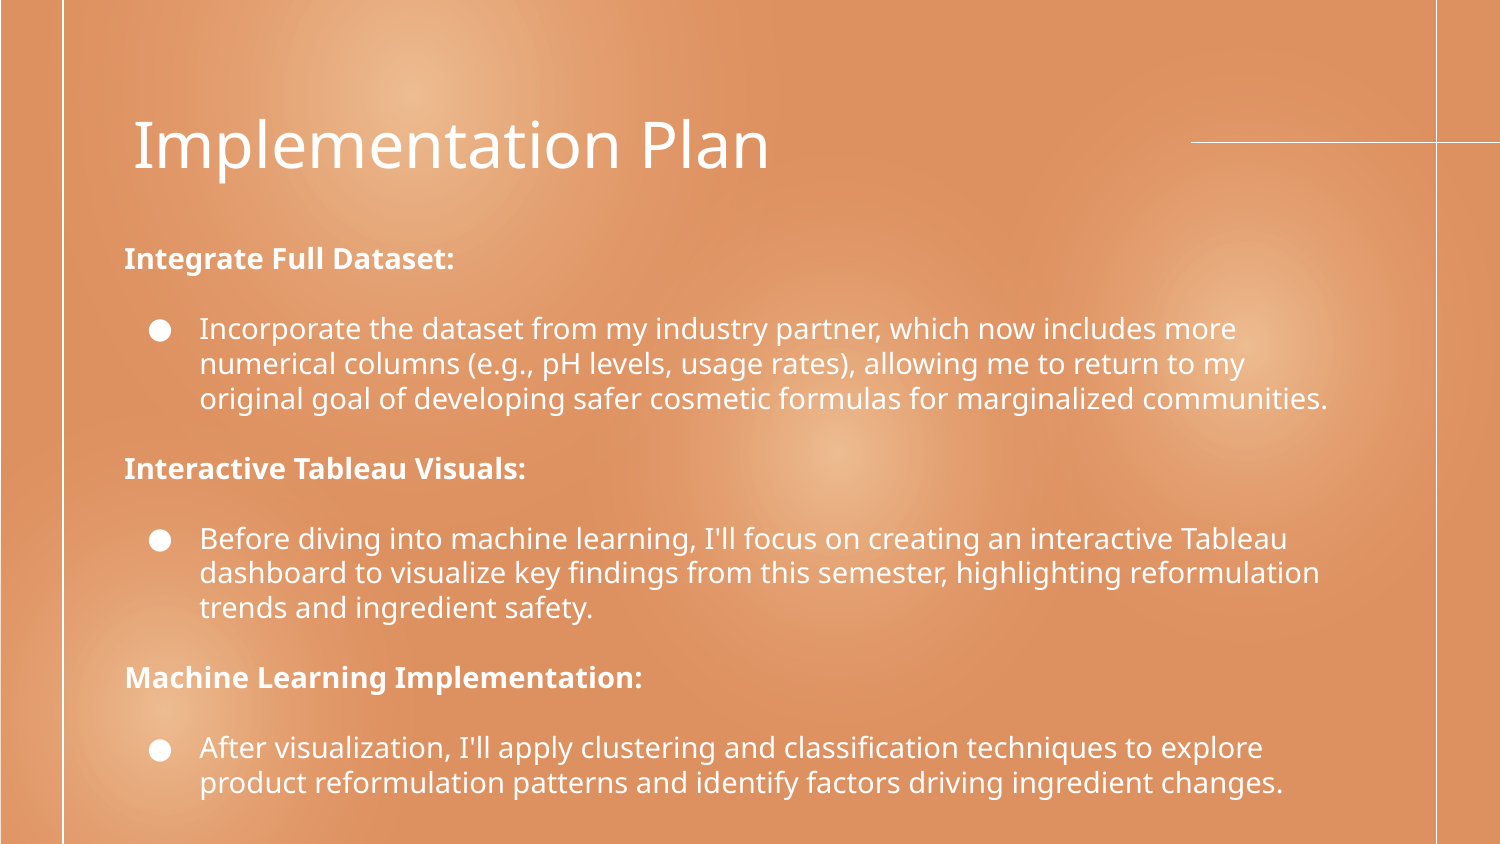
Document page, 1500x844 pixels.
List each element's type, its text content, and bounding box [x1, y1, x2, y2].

picture [1437, 143, 1500, 844]
title Implementation Plan [118, 88, 1382, 182]
picture [64, 0, 1436, 844]
text_box Integrate Full Dataset: Incorporate the dataset from my industry partner, which now includes more numerical columns (e.g., pH levels, usage rates), allowing me to return to my original goal of developing safer cosmetic formulas for marginalized communities. Interactive Tableau Visuals: Before diving into machine learning, I'll focus on creating an interactive Tableau dashboard to visualize key findings from this semester, highlighting reformulation trends and ingredient safety. Machine Learning Implementation: After visualization, I'll apply clustering and classification techniques to explore product reformulation patterns and identify factors driving ingredient changes. [109, 225, 1363, 772]
picture [0, 0, 62, 844]
picture [1437, 0, 1500, 142]
